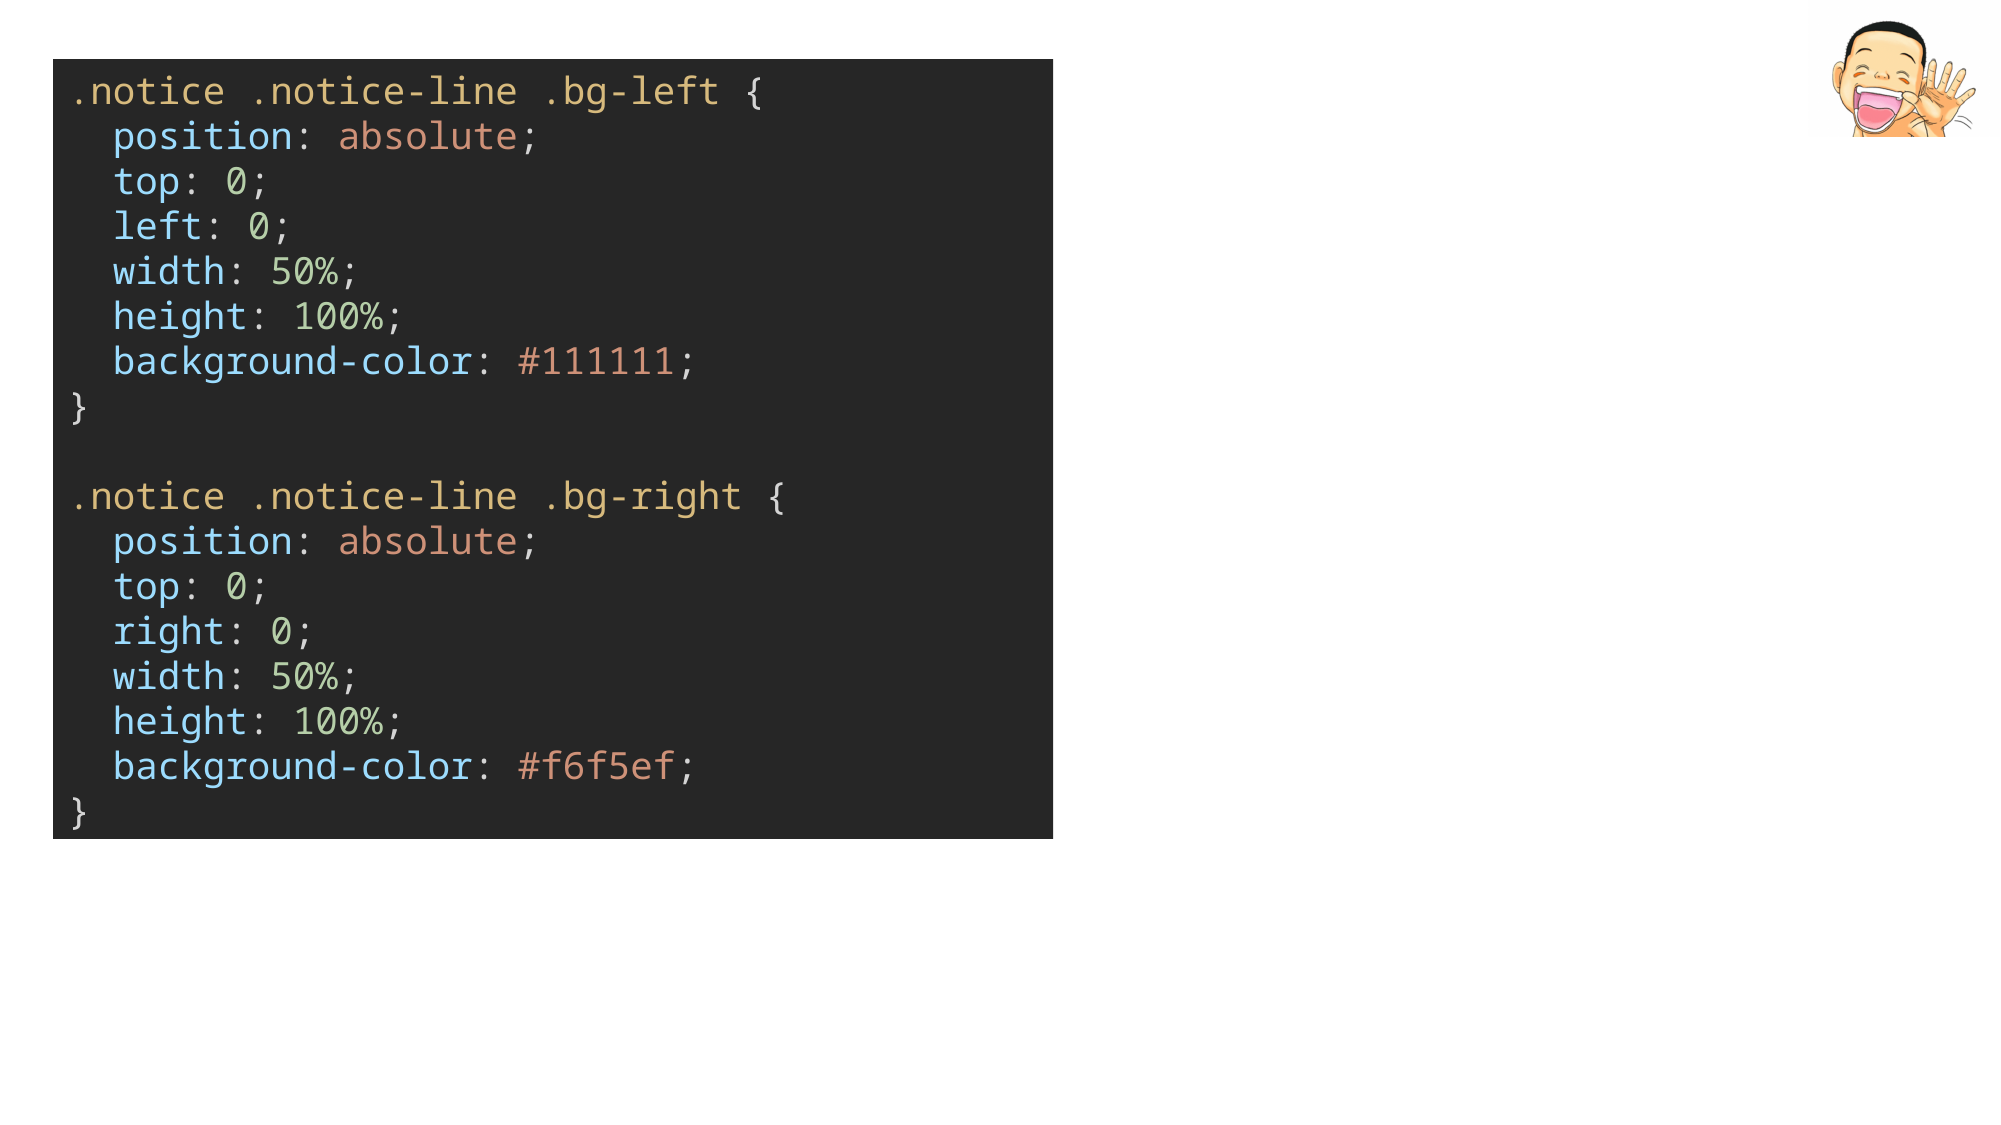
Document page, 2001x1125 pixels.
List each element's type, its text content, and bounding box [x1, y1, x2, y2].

text_box .notice .notice-line .bg-left { position: absolute; top: 0; left: 0; width: 50%; height: 100%; background-color: #111111; } .notice .notice-line .bg-right { position: absolute; top: 0; right: 0; width: 50%; height: 100%; background-color: #f6f5ef; } [53, 59, 1054, 839]
picture [1808, 0, 2000, 137]
